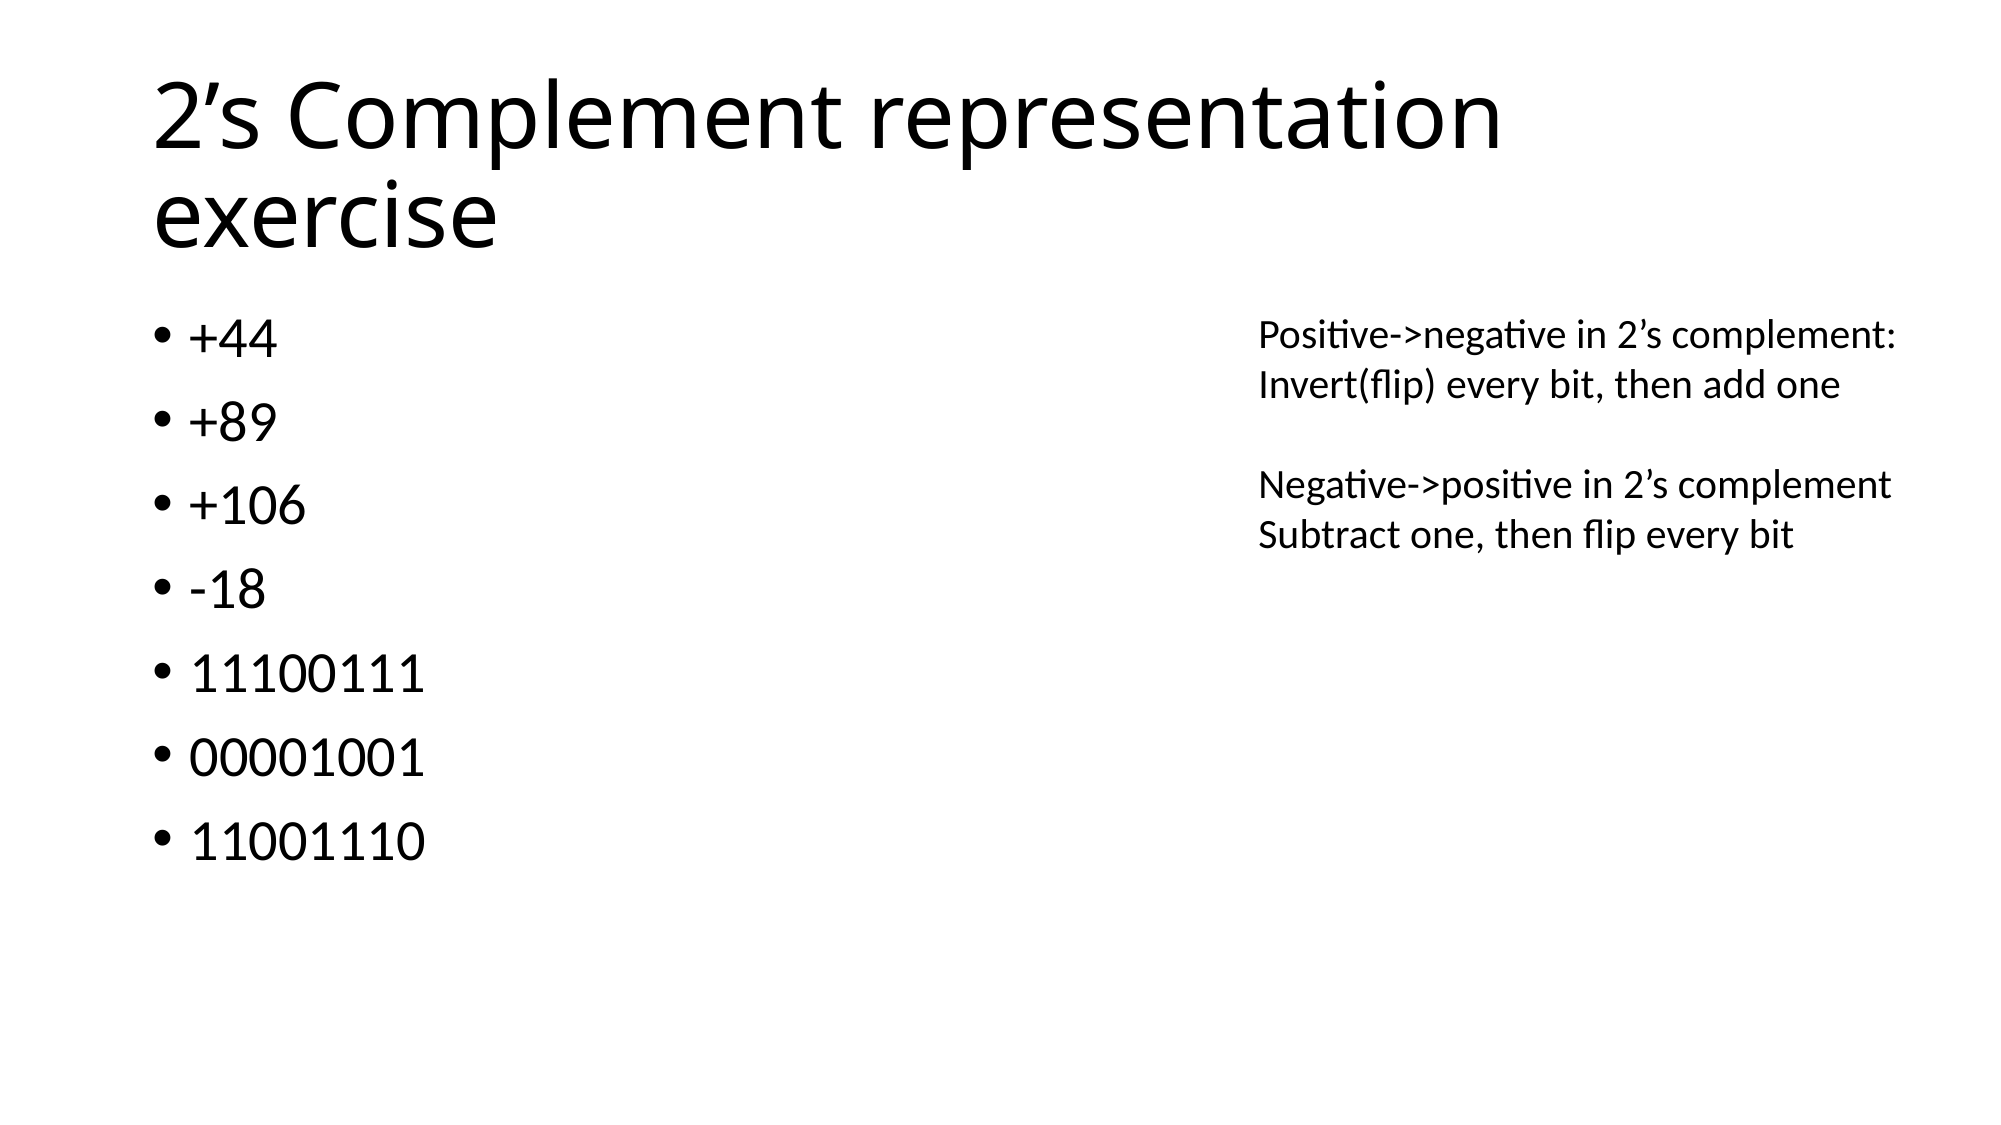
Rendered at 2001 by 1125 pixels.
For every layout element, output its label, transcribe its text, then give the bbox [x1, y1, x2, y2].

text_box Positive->negative in 2’s complement: Invert(flip) every bit, then add one Negative->positive in 2’s complement Subtract one, then flip every bit [1243, 299, 2000, 565]
list +44 +89 +106 -18 11100111 00001001 11001110 [137, 299, 1863, 1014]
title 2’s Complement representation exercise [137, 59, 1863, 278]
